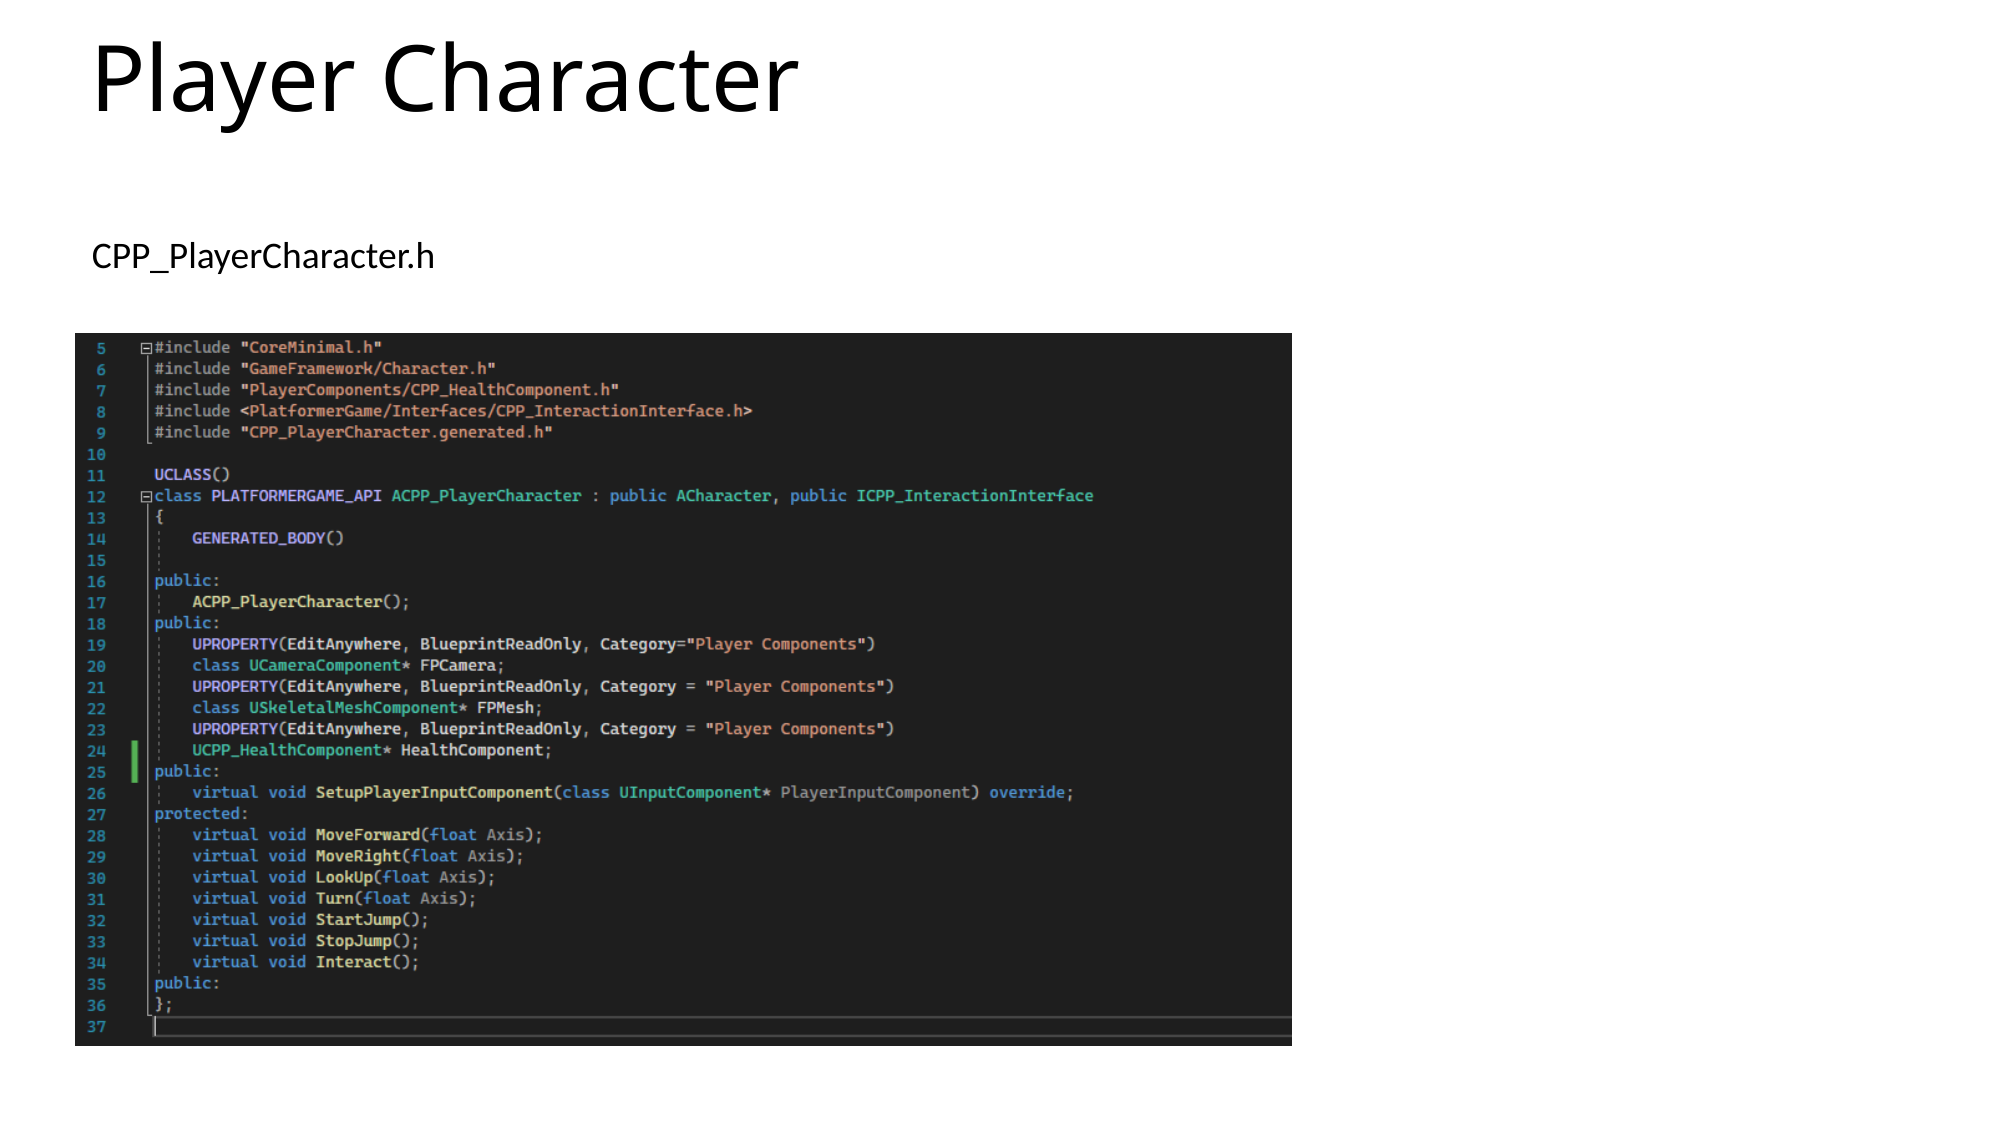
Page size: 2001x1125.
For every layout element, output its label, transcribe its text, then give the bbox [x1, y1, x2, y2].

title Player Character [75, 0, 1801, 165]
text_box CPP_PlayerCharacter.h [77, 223, 451, 284]
picture [75, 333, 1292, 1046]
